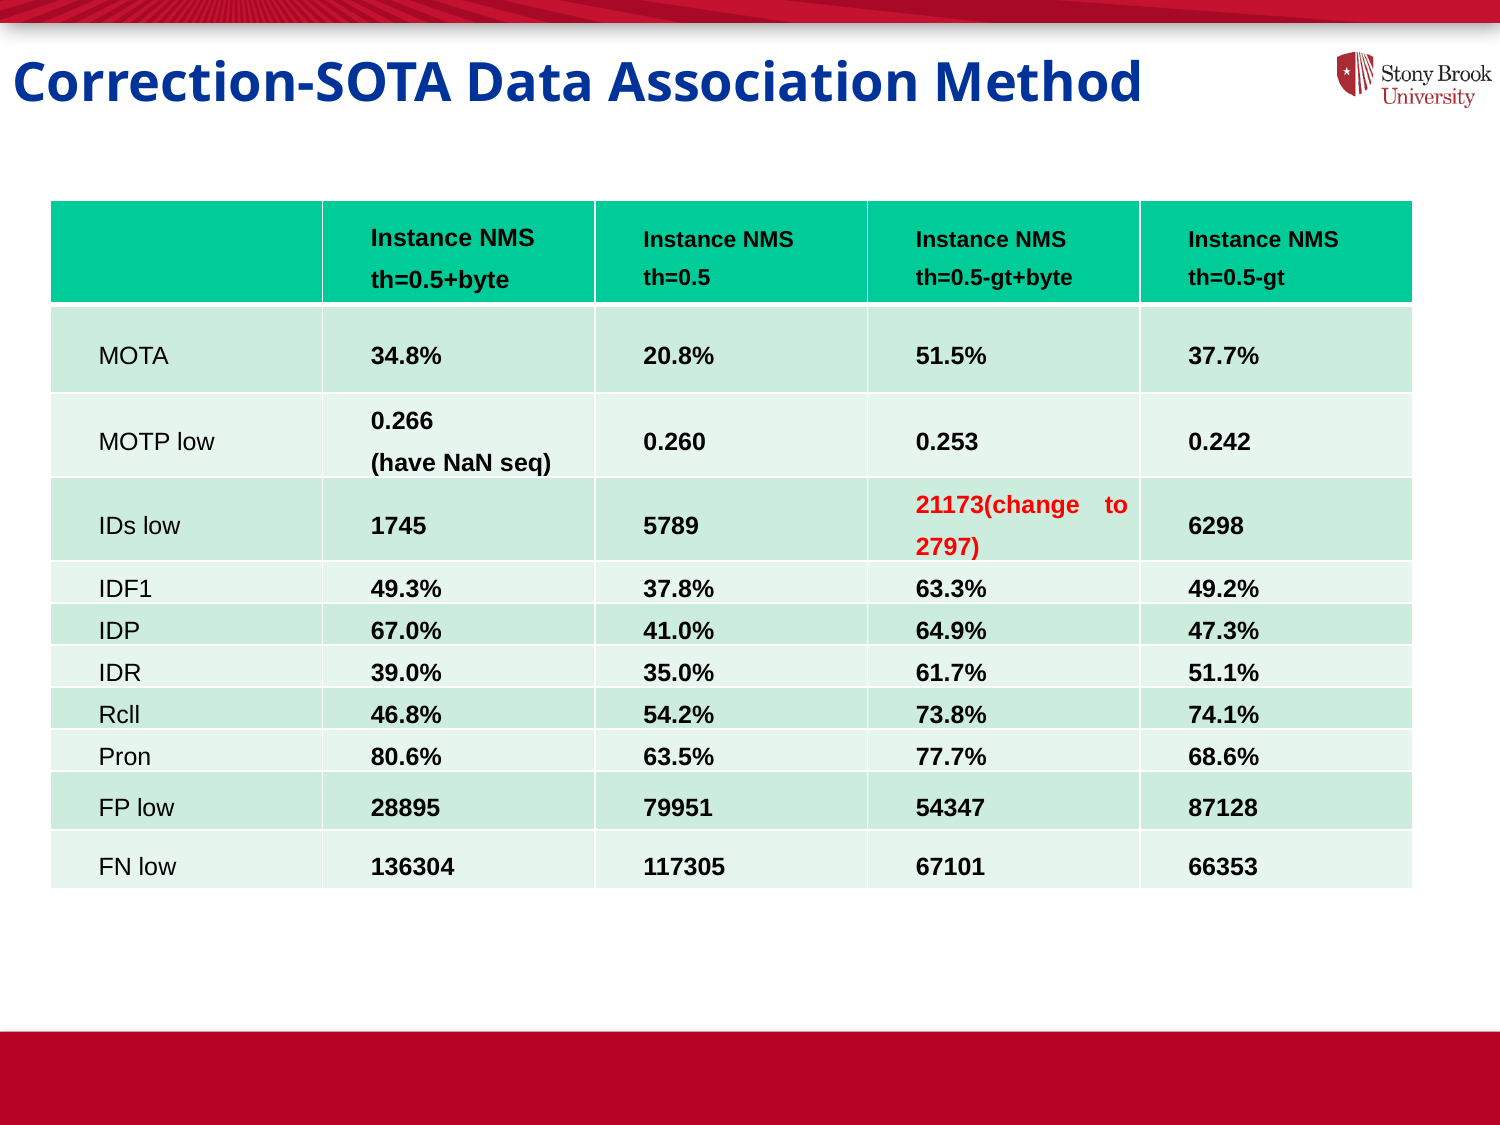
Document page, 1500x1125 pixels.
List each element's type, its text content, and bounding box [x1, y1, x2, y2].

table_cell 39.0% [323, 646, 594, 686]
table_cell 67101 [868, 831, 1139, 888]
table_cell 0.266 (have NaN seq) [323, 394, 594, 476]
table_cell 49.3% [323, 562, 594, 602]
table_cell Pron [51, 730, 322, 770]
table_cell 64.9% [868, 604, 1139, 644]
table_cell 67.0% [323, 604, 594, 644]
table_cell 34.8% [323, 307, 594, 392]
table_cell IDF1 [51, 562, 322, 602]
table_cell 136304 [323, 831, 594, 888]
table_cell 6298 [1141, 478, 1412, 560]
table_cell 54.2% [596, 688, 867, 728]
table_cell 20.8% [596, 307, 867, 392]
table_cell 5789 [596, 478, 867, 560]
table_cell 1745 [323, 478, 594, 560]
table_cell 0.253 [868, 394, 1139, 476]
table_cell Rcll [51, 688, 322, 728]
table_cell IDP [51, 604, 322, 644]
table_cell 46.8% [323, 688, 594, 728]
table_cell 47.3% [1141, 604, 1412, 644]
table_cell 54347 [868, 772, 1139, 829]
table_header [51, 201, 322, 302]
table_header Instance NMS th=0.5-gt+byte [868, 201, 1139, 302]
table_header Instance NMS th=0.5+byte [323, 201, 594, 302]
table_cell 0.242 [1141, 394, 1412, 476]
table_header Instance NMS th=0.5-gt [1141, 201, 1412, 302]
table_cell 68.6% [1141, 730, 1412, 770]
table_cell FP low [51, 772, 322, 829]
table_cell FN low [51, 831, 322, 888]
table_header Instance NMS th=0.5 [596, 201, 867, 302]
table_cell MOTA [51, 307, 322, 392]
table_cell 37.7% [1141, 307, 1412, 392]
table_cell IDs low [51, 478, 322, 560]
table_cell 35.0% [596, 646, 867, 686]
table_cell 41.0% [596, 604, 867, 644]
table_cell 63.5% [596, 730, 867, 770]
table_cell IDR [51, 646, 322, 686]
table_cell 63.3% [868, 562, 1139, 602]
table_cell 79951 [596, 772, 867, 829]
title Correction-SOTA Data Association Method [12, 27, 1479, 146]
table_cell 37.8% [596, 562, 867, 602]
table_cell 61.7% [868, 646, 1139, 686]
table_cell 51.5% [868, 307, 1139, 392]
table_cell 74.1% [1141, 688, 1412, 728]
table_cell 21173(change to 2797) [868, 478, 1139, 560]
table_cell 77.7% [868, 730, 1139, 770]
table_cell 66353 [1141, 831, 1412, 888]
table_cell 49.2% [1141, 562, 1412, 602]
table_cell 117305 [596, 831, 867, 888]
table_cell 51.1% [1141, 646, 1412, 686]
table_cell MOTP low [51, 394, 322, 476]
picture [0, 0, 1500, 23]
table_cell 0.260 [596, 394, 867, 476]
table_cell 87128 [1141, 772, 1412, 829]
table_cell 73.8% [868, 688, 1139, 728]
picture [1479, 52, 1492, 108]
table_cell 80.6% [323, 730, 594, 770]
table_cell 28895 [323, 772, 594, 829]
